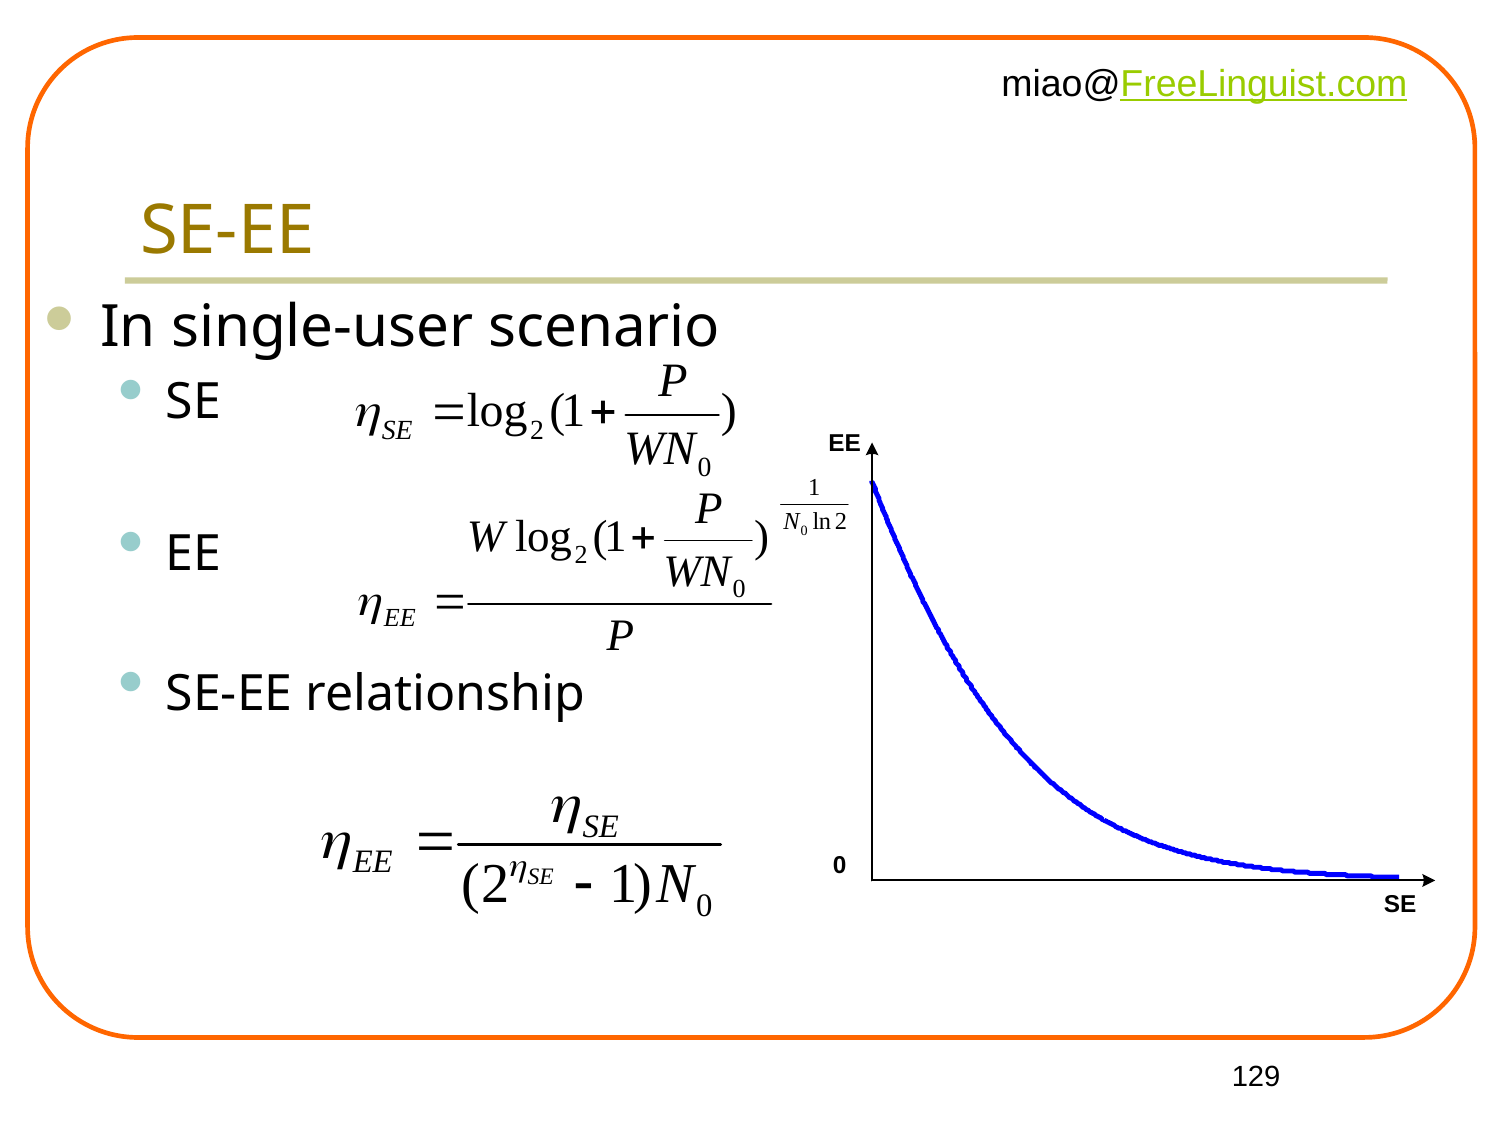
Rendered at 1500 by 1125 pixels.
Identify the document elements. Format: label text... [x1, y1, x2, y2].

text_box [318, 770, 728, 924]
text_box In single-user scenario SE EE SE-EE relationship [29, 281, 1500, 973]
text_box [356, 484, 770, 656]
slide_number 129 [1124, 1049, 1388, 1125]
title SE-EE [125, 87, 1388, 275]
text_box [776, 422, 1466, 939]
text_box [352, 354, 741, 483]
